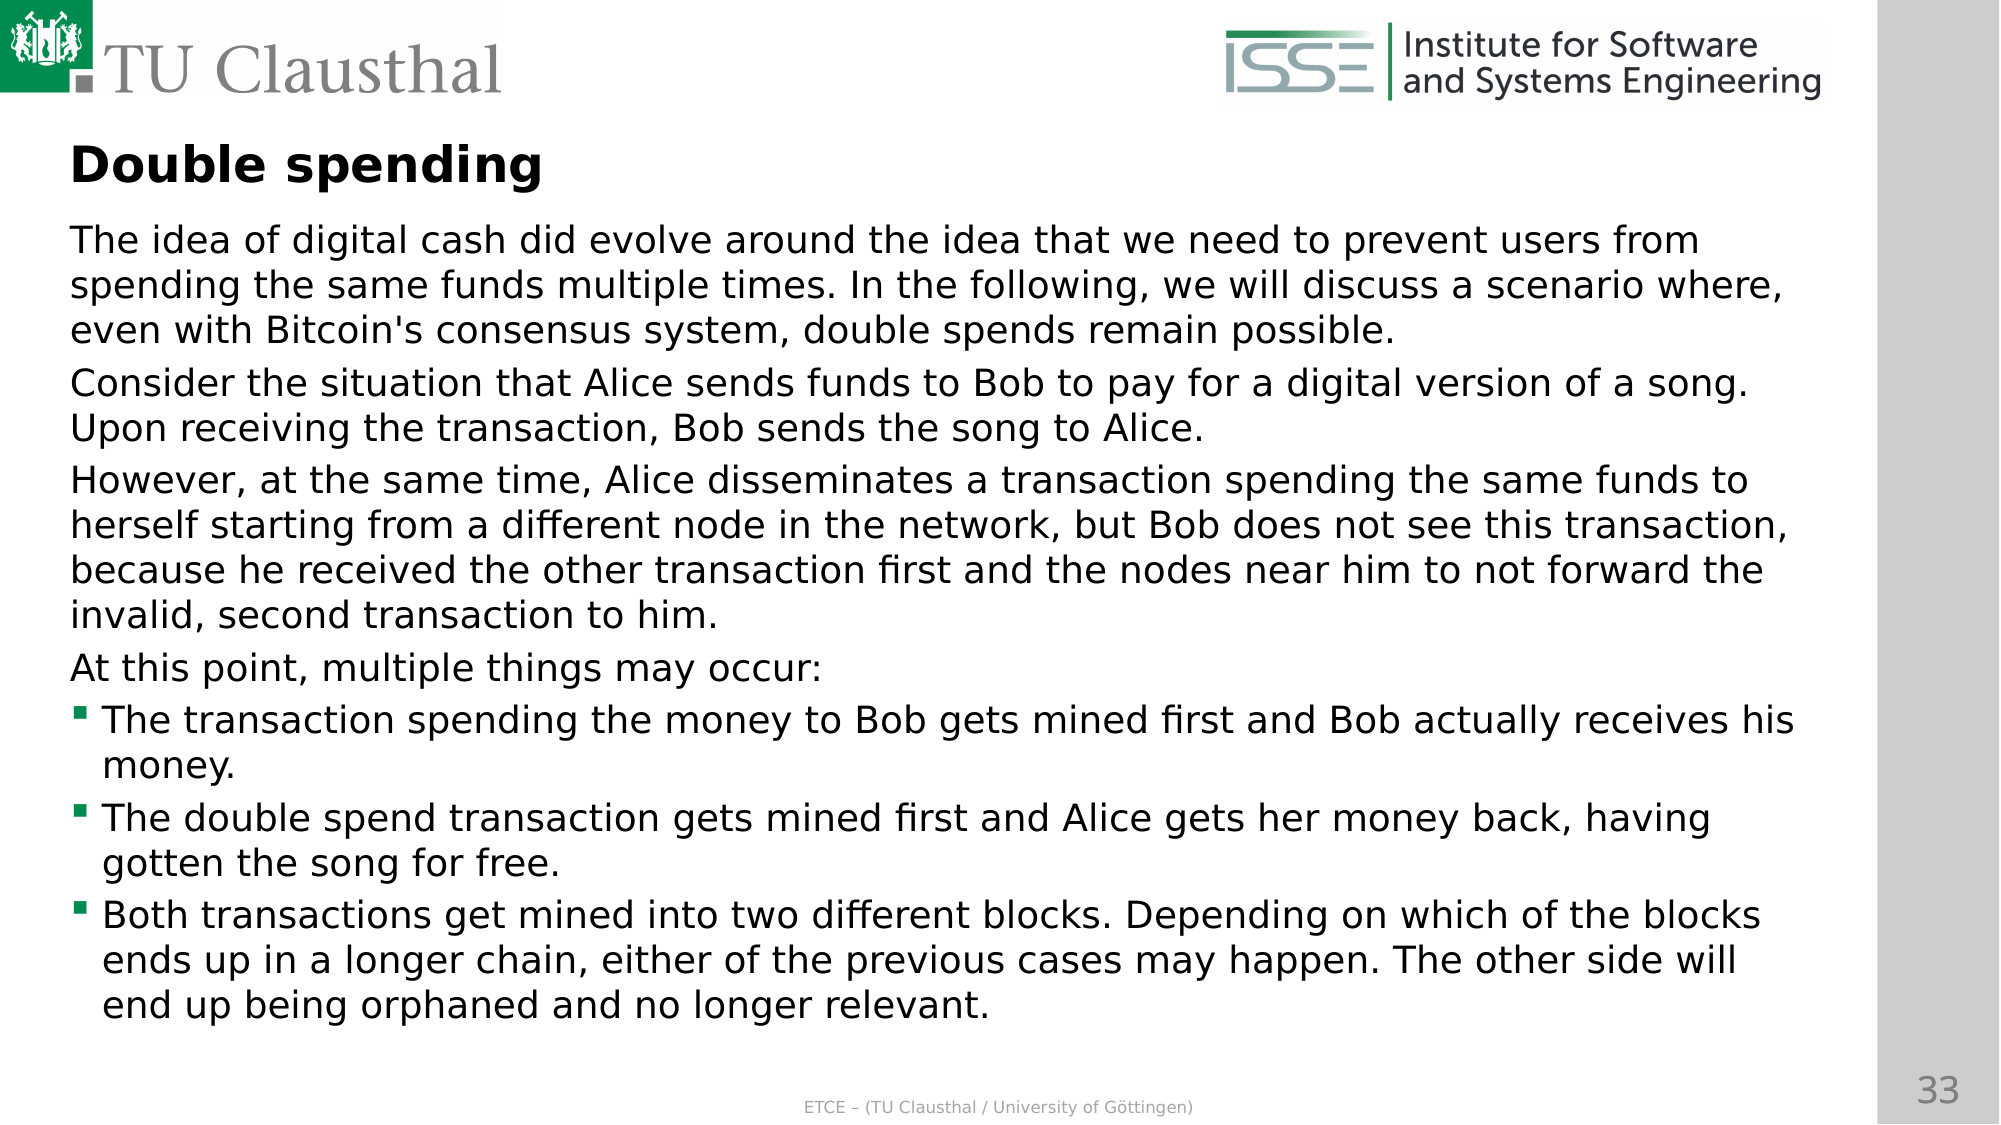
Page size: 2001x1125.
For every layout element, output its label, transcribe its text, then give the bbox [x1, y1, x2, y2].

text_box The idea of digital cash did evolve around the idea that we need to prevent users from spending the same funds multiple times. In the following, we will discuss a scenario where, even with Bitcoin's consensus system, double spends remain possible. Consider the situation that Alice sends funds to Bob to pay for a digital version of a song. Upon receiving the transaction, Bob sends the song to Alice. However, at the same time, Alice disseminates a transaction spending the same funds to herself starting from a different node in the network, but Bob does not see this transaction, because he received the other transaction first and the nodes near him to not forward the invalid, second transaction to him. At this point, multiple things may occur: The transaction spending the money to Bob gets mined first and Bob actually receives his money. The double spend transaction gets mined first and Alice gets her money back, having gotten the song for free. Both transactions get mined into two different blocks. Depending on which of the blocks ends up in a longer chain, either of the previous cases may happen. The other side will end up being orphaned and no longer relevant. [55, 208, 1818, 1034]
picture [1218, 22, 1826, 107]
text_box Double spending [55, 125, 1818, 208]
picture [0, 0, 501, 93]
